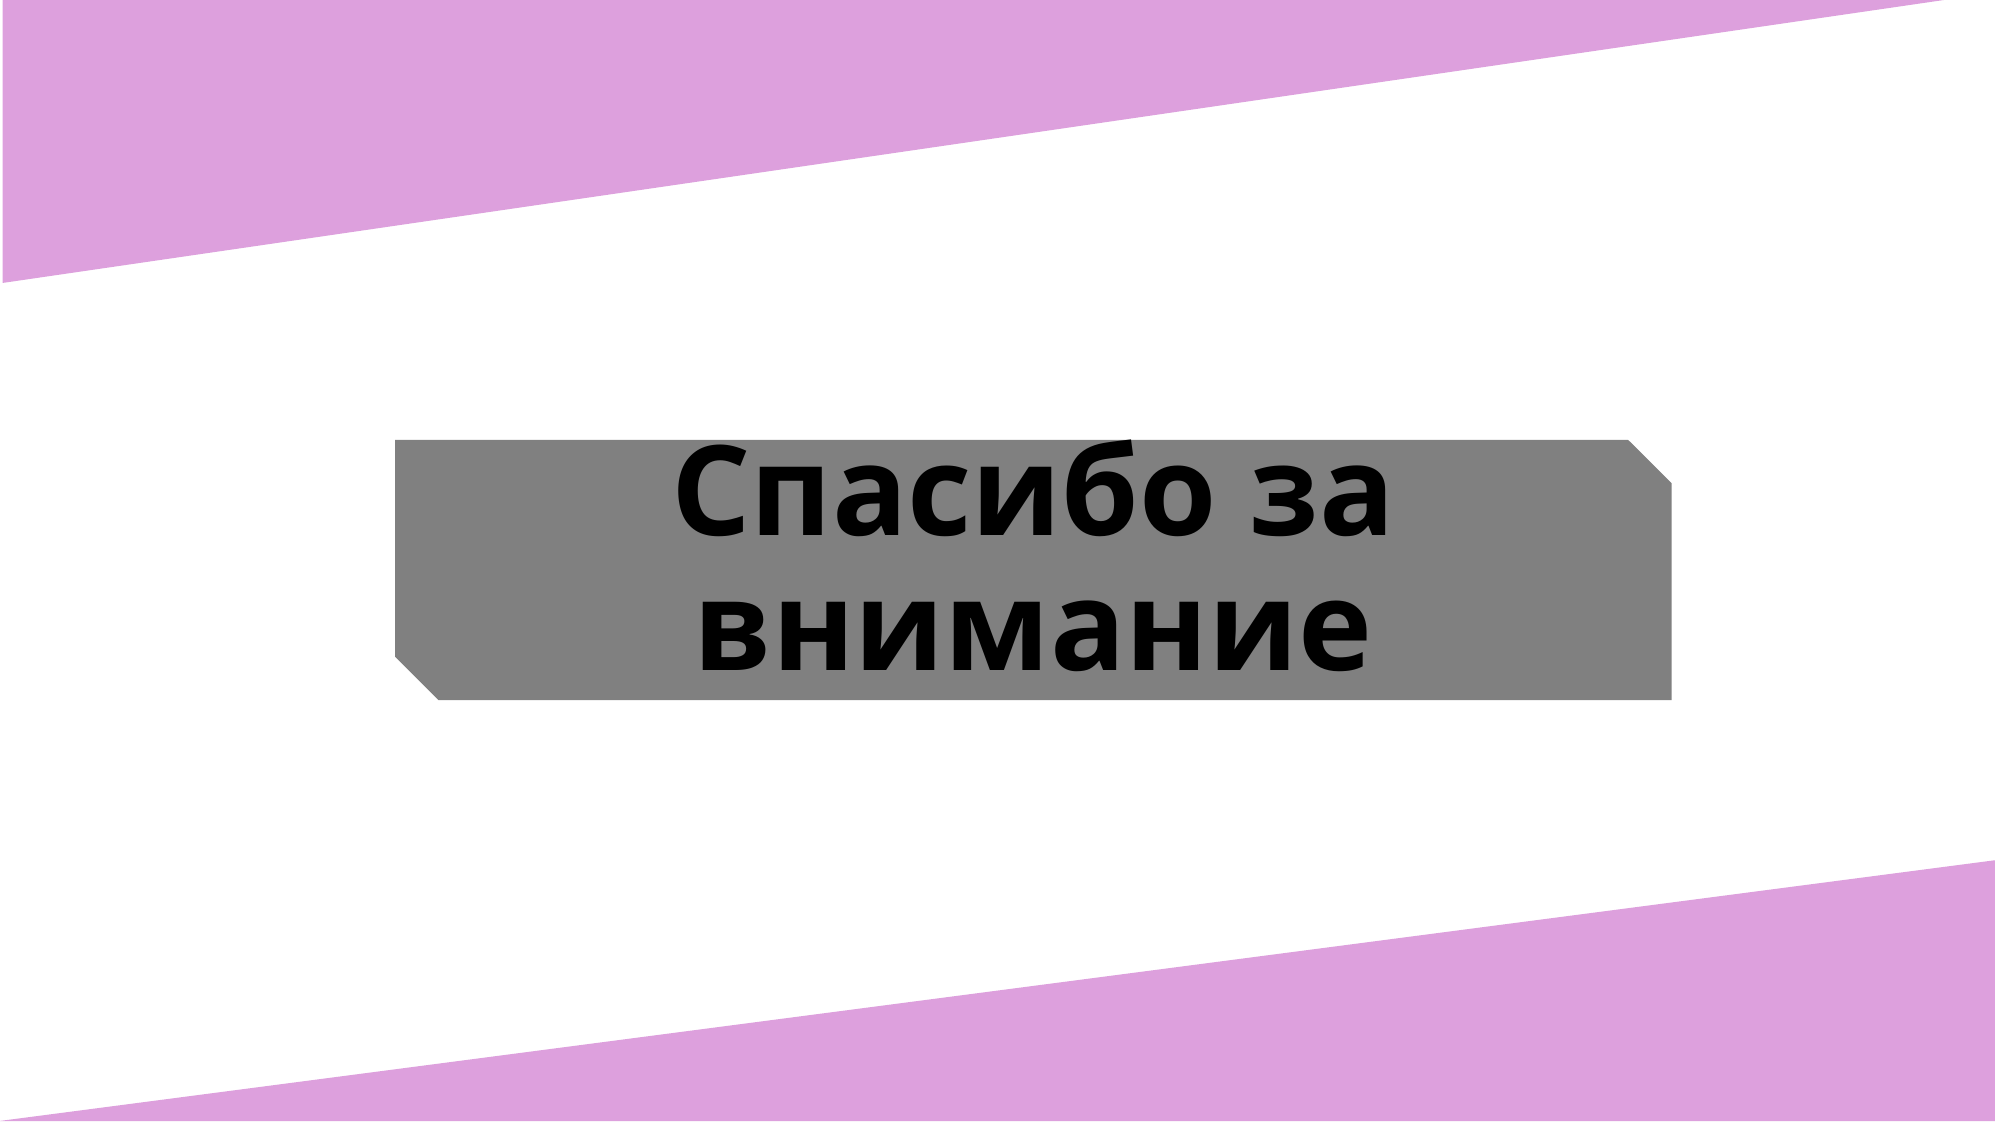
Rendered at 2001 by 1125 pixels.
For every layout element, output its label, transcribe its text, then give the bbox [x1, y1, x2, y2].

text_box [1, 0, 1952, 285]
text_box [0, 859, 1996, 1123]
text_box [394, 438, 1673, 496]
text_box [394, 630, 1673, 702]
title Спасибо за внимание [383, 496, 1683, 630]
